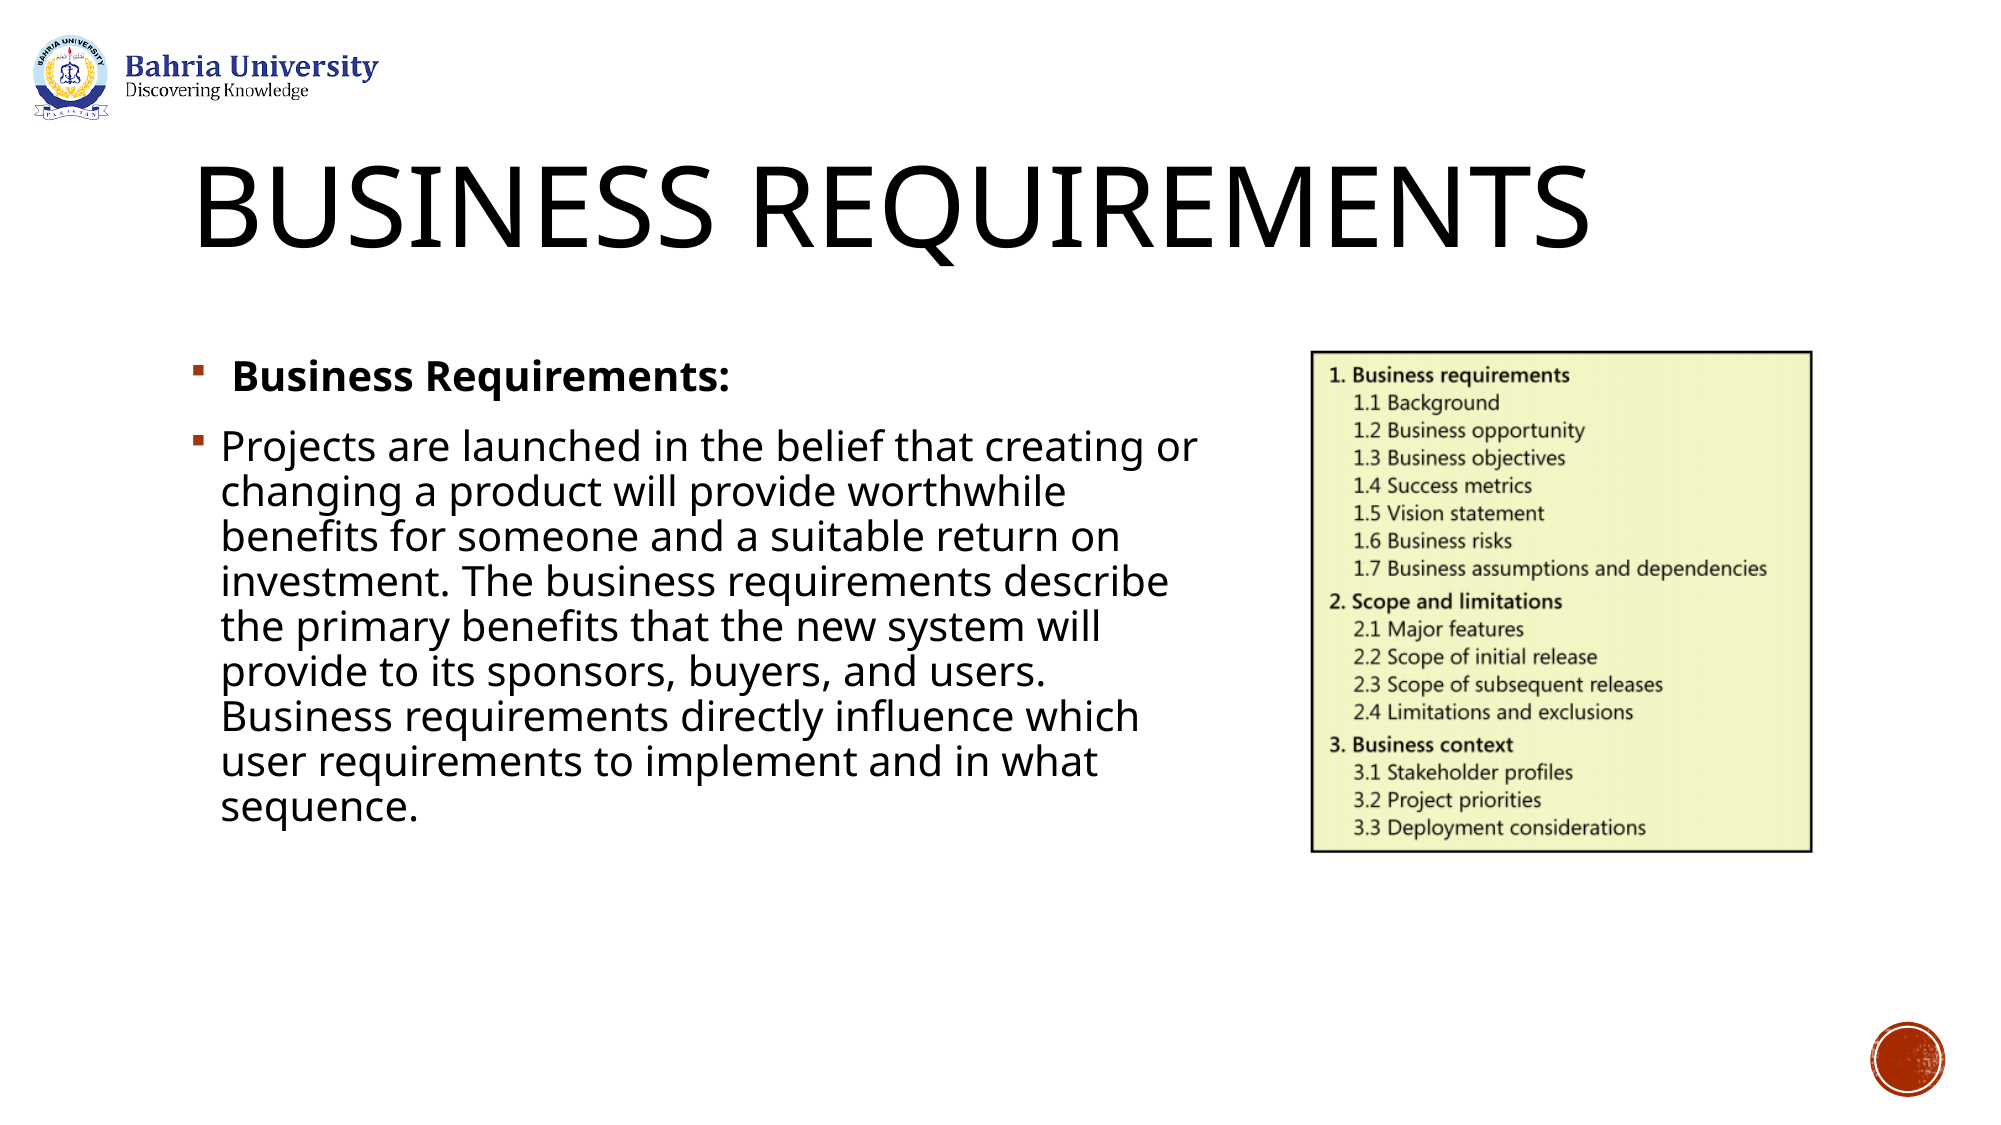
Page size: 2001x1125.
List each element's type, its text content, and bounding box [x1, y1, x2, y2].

picture [16, 25, 395, 129]
picture [1301, 348, 1825, 857]
list Business Requirements: Projects are launched in the belief that creating or changing a product will provide worthwhile benefits for someone and a suitable return on investment. The business requirements describe the primary benefits that the new system will provide to its sponsors, buyers, and users. Business requirements directly influence which user requirements to implement and in what sequence. [175, 348, 1228, 1013]
title Business requirements [175, 79, 1826, 344]
